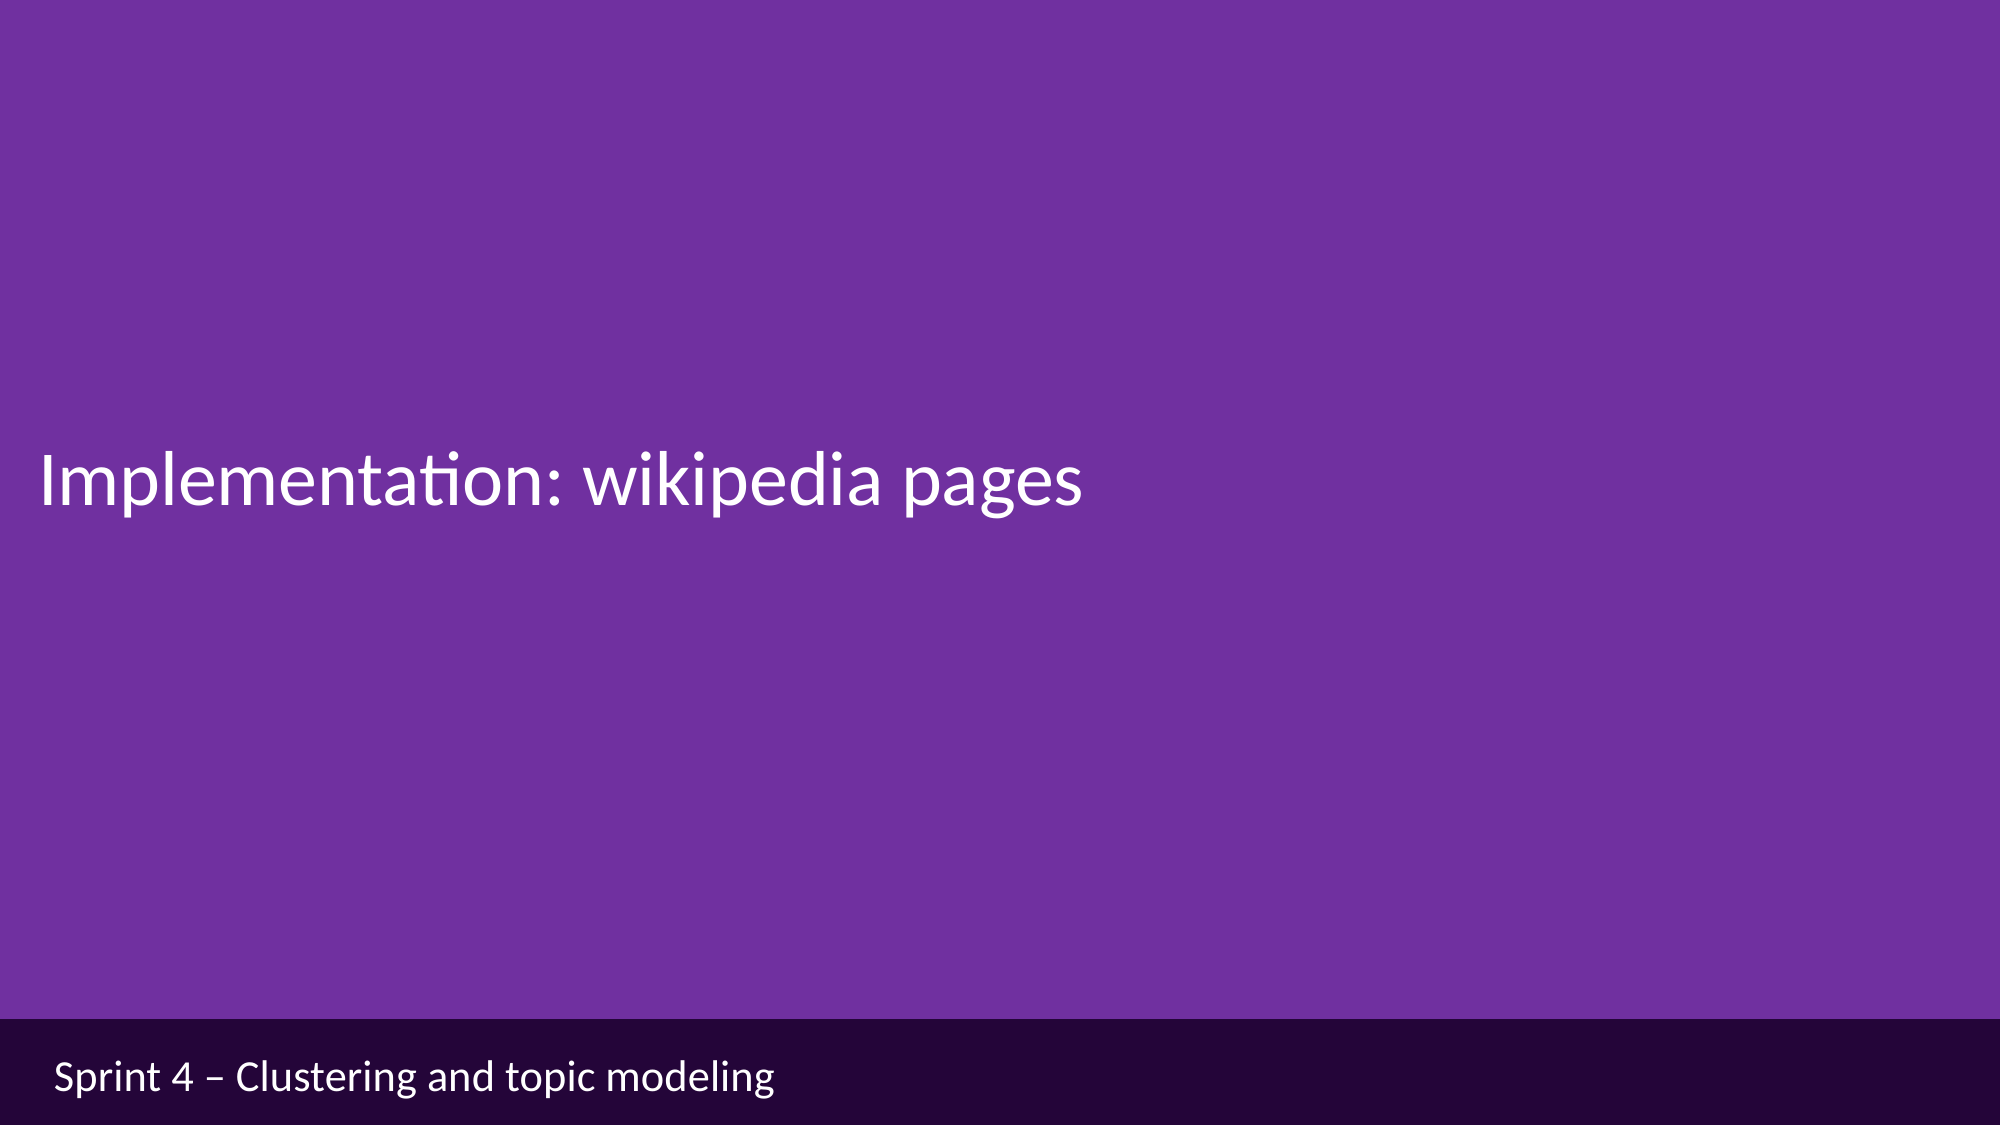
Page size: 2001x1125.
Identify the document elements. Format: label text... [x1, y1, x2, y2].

text_box Implementation: wikipedia pages [23, 420, 1824, 563]
text_box [0, 0, 2000, 1018]
text_box Sprint 4 – Clustering and topic modeling [39, 1039, 809, 1108]
text_box [0, 1018, 2000, 1125]
